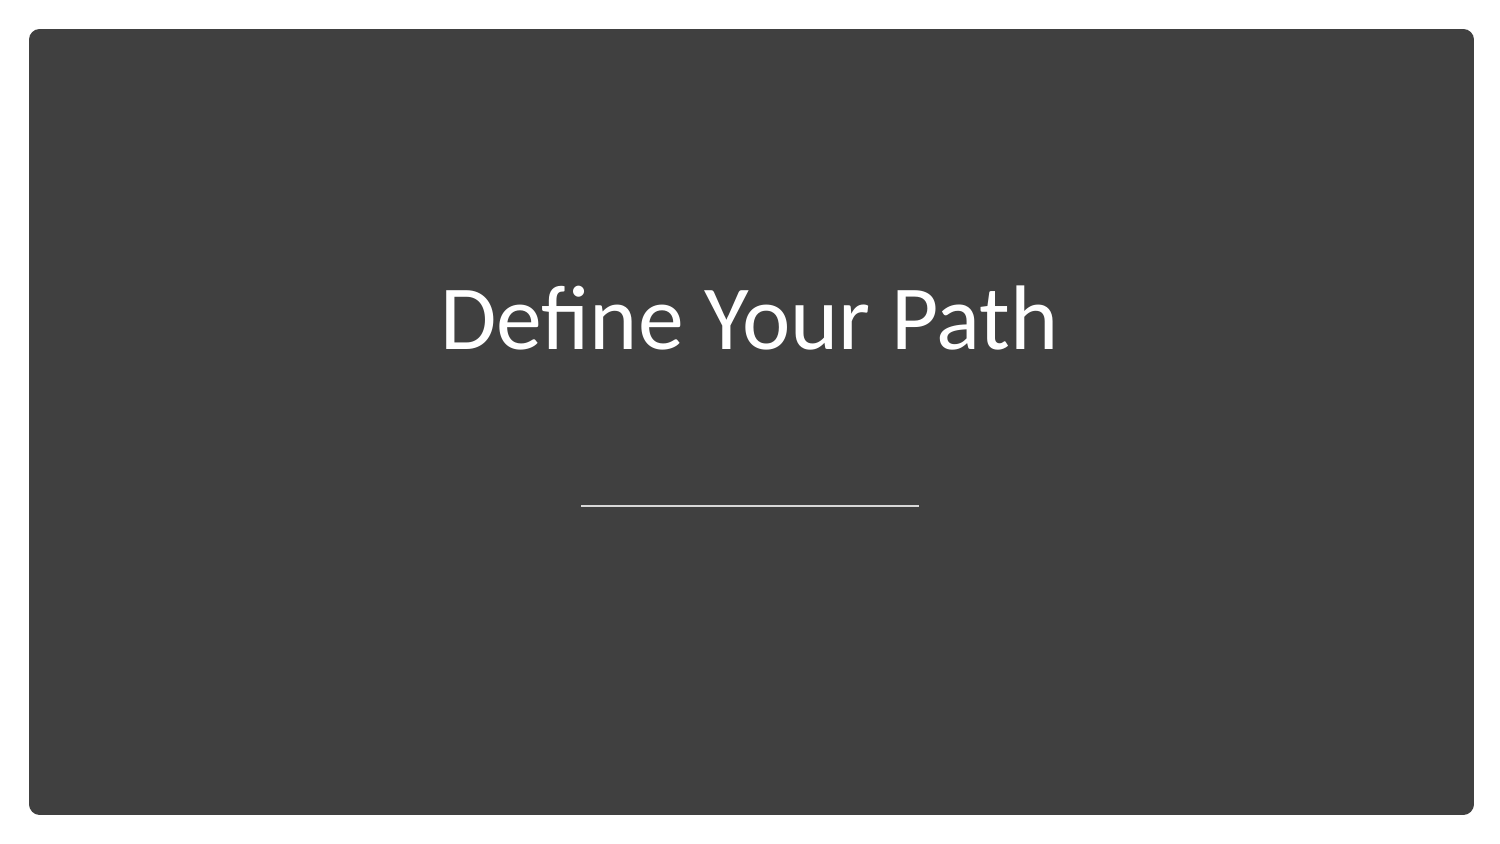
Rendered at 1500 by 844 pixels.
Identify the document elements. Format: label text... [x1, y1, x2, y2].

text_box [0, 0, 1500, 844]
title Define Your Path [187, 138, 1313, 488]
text_box [37, 37, 1465, 806]
